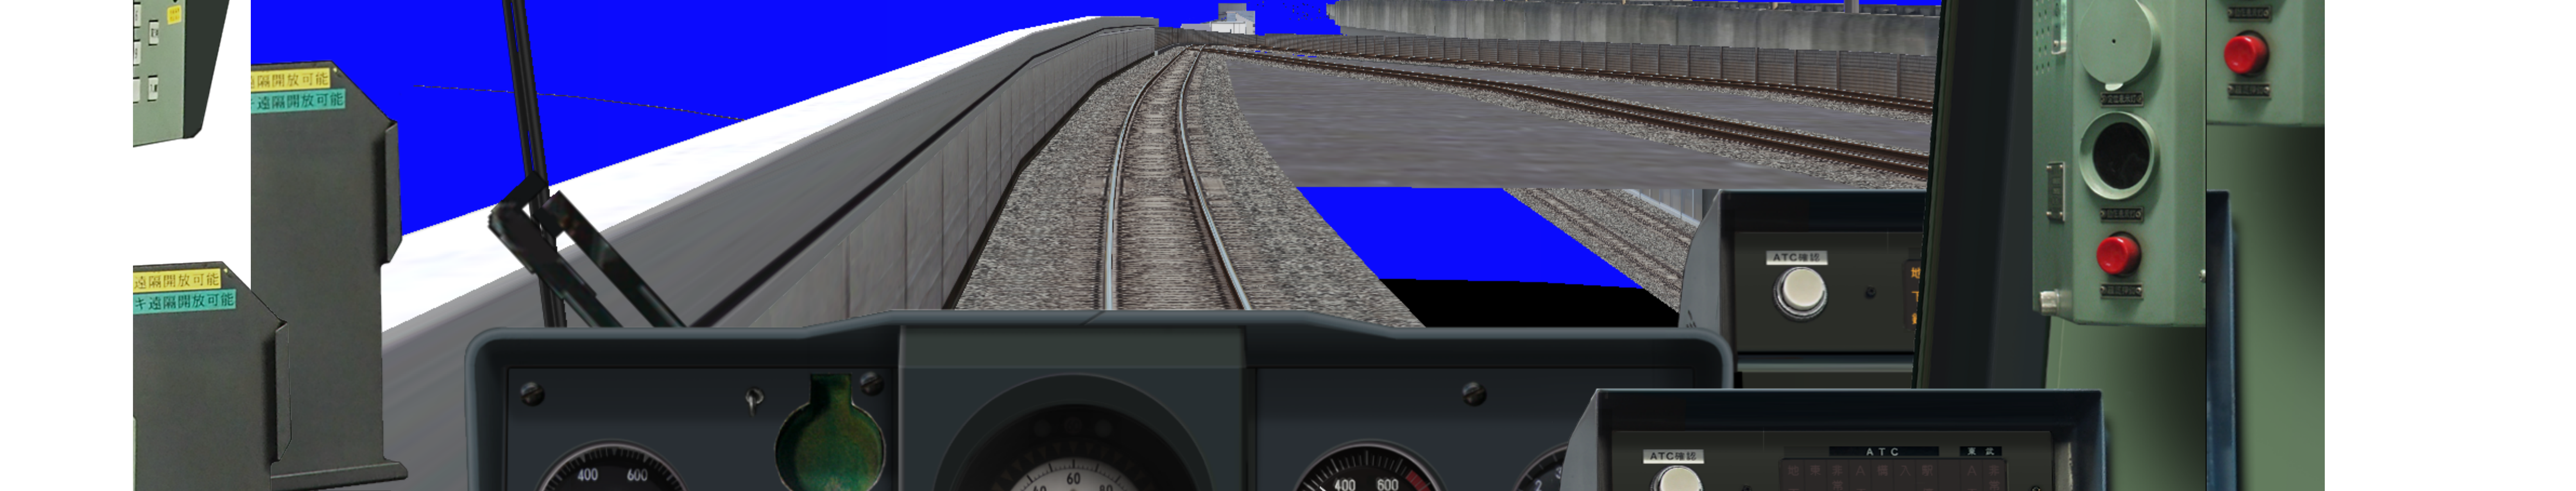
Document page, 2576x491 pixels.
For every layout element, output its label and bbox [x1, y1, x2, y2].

picture [133, 0, 2325, 491]
